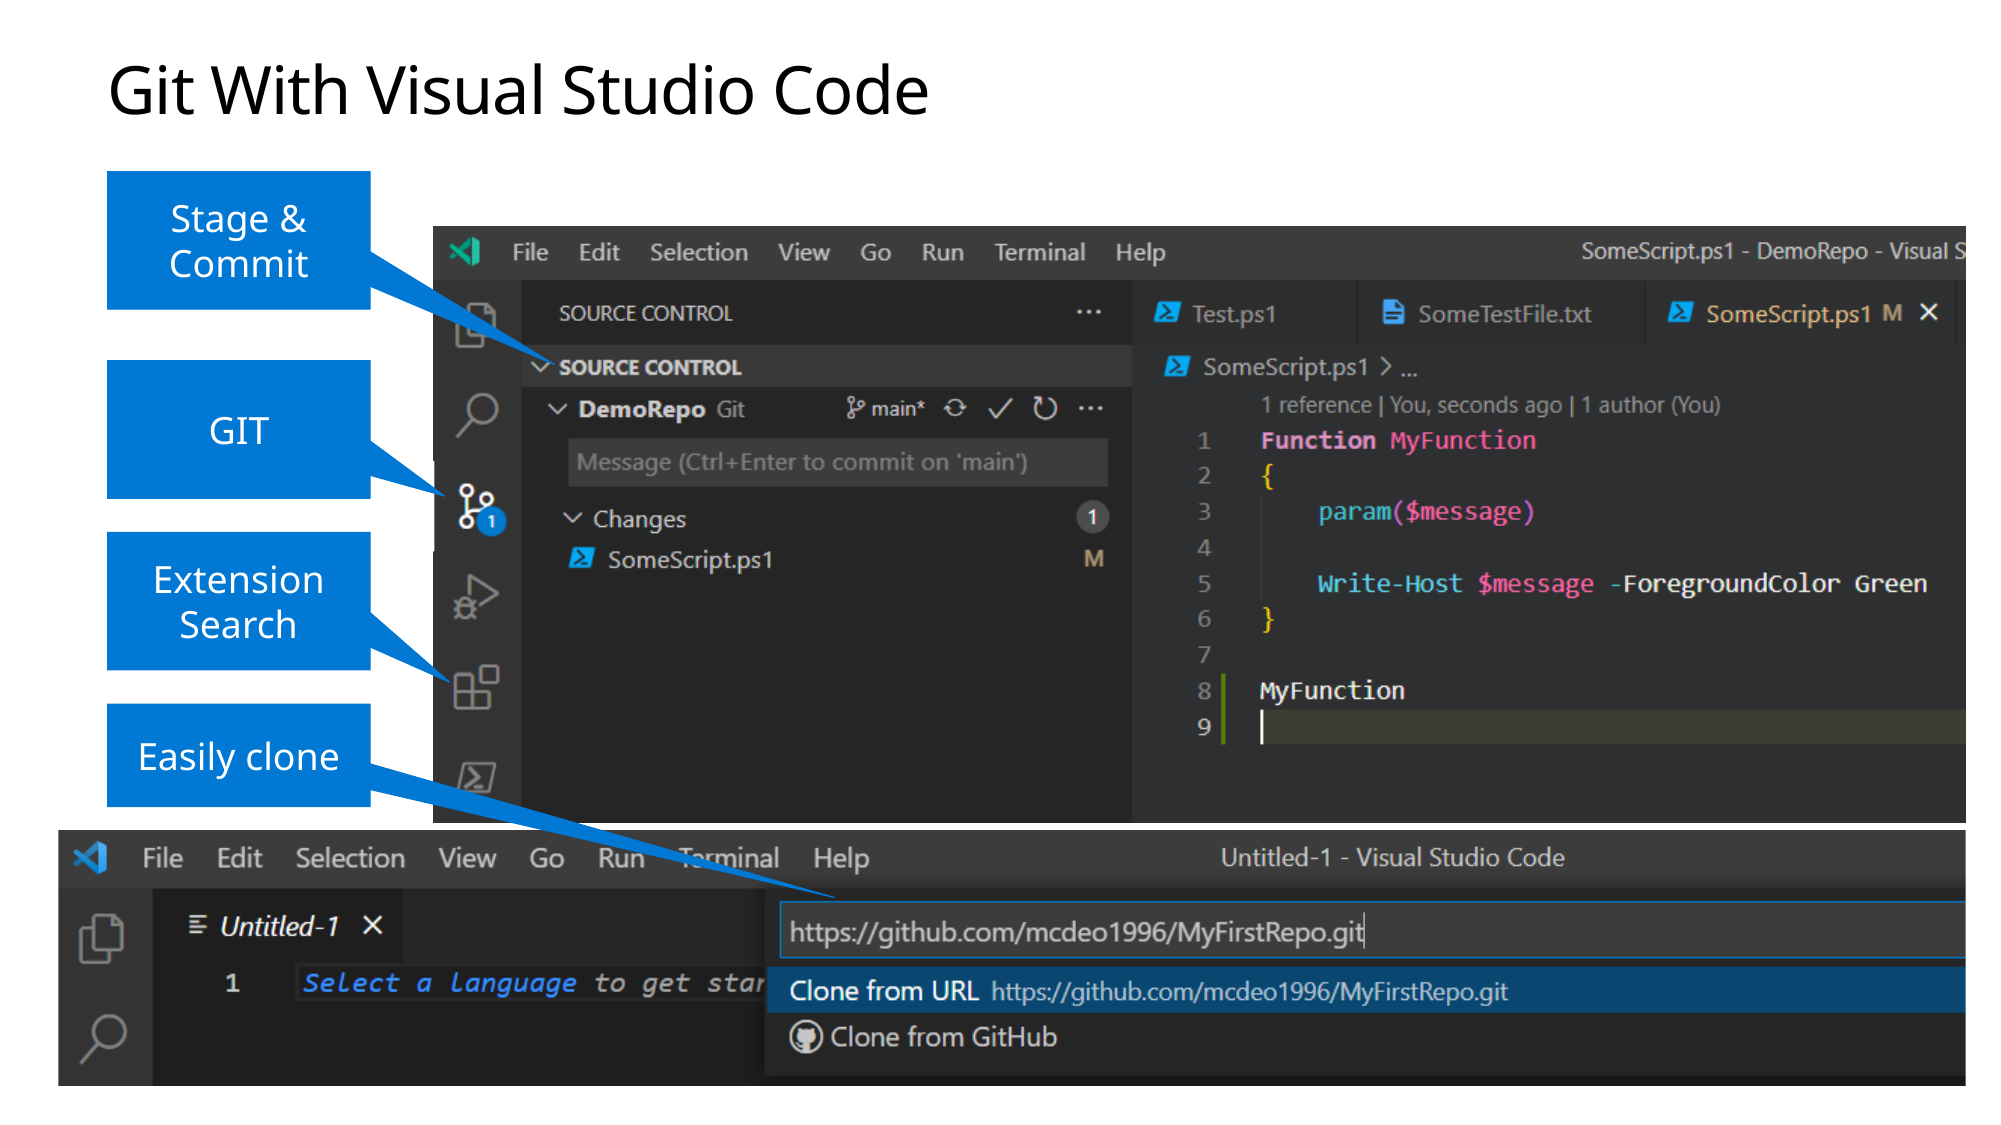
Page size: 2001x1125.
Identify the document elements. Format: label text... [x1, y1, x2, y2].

text_box Stage & Commit [107, 171, 433, 314]
text_box Easily clone [516, 824, 602, 830]
picture [433, 226, 1966, 824]
text_box Easily clone [107, 703, 433, 808]
text_box GIT [107, 360, 433, 499]
text_box Extension Search [107, 531, 433, 676]
title Git With Visual Studio Code [107, 52, 1893, 129]
picture [58, 830, 1966, 1086]
